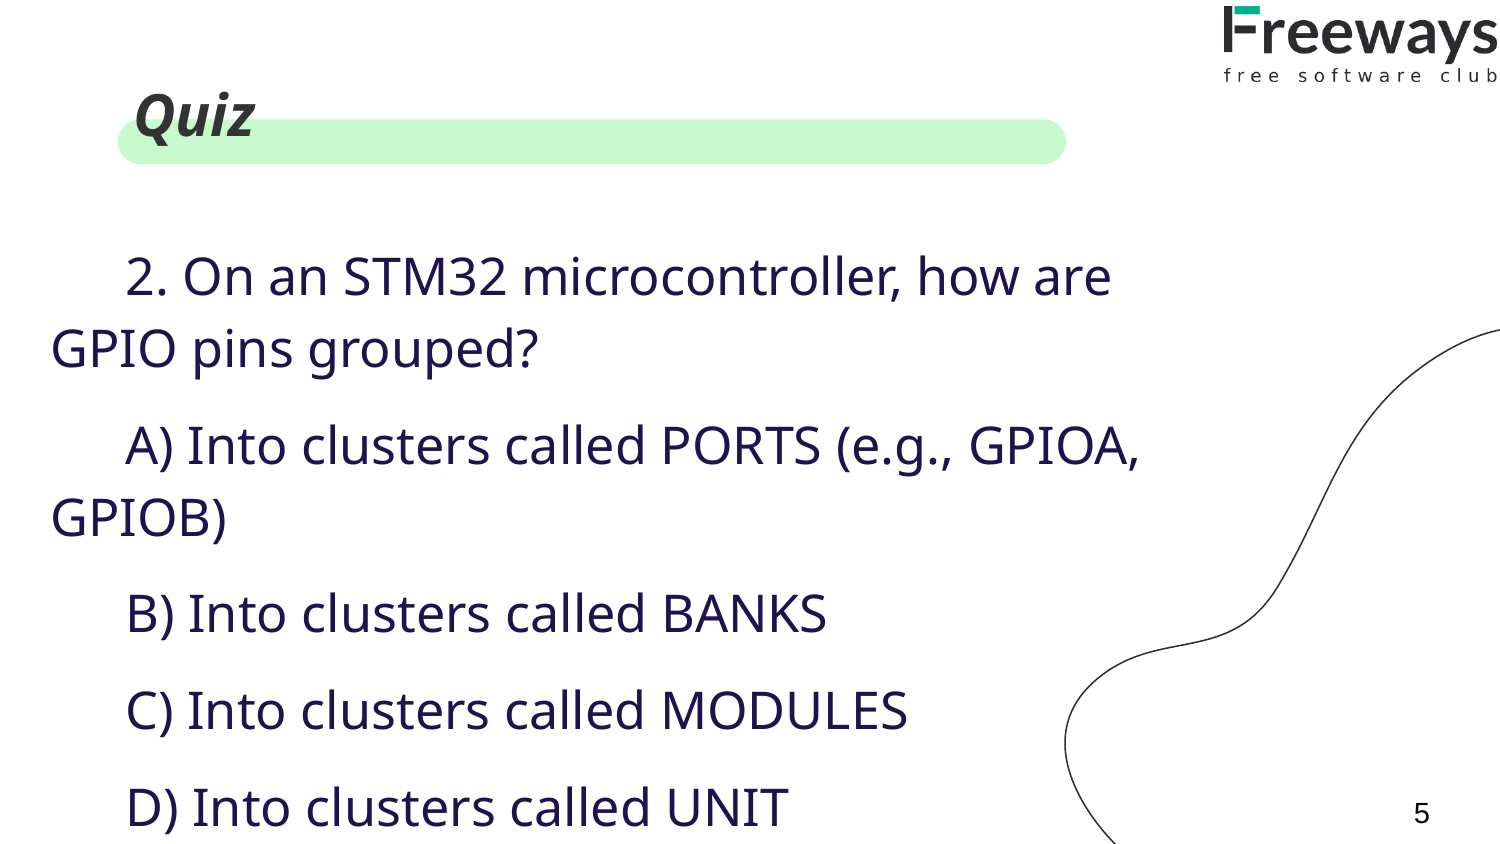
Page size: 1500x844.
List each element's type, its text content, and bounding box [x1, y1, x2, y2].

slide_number ‹#› [1398, 779, 1489, 844]
picture [1224, 5, 1497, 82]
text_box 2. On an STM32 microcontroller, how are GPIO pins grouped? A) Into clusters called PORTS (e.g., GPIOA, GPIOB) B) Into clusters called BANKS C) Into clusters called MODULES D) Into clusters called UNIT [35, 219, 1196, 844]
title Quiz [118, 63, 1382, 165]
